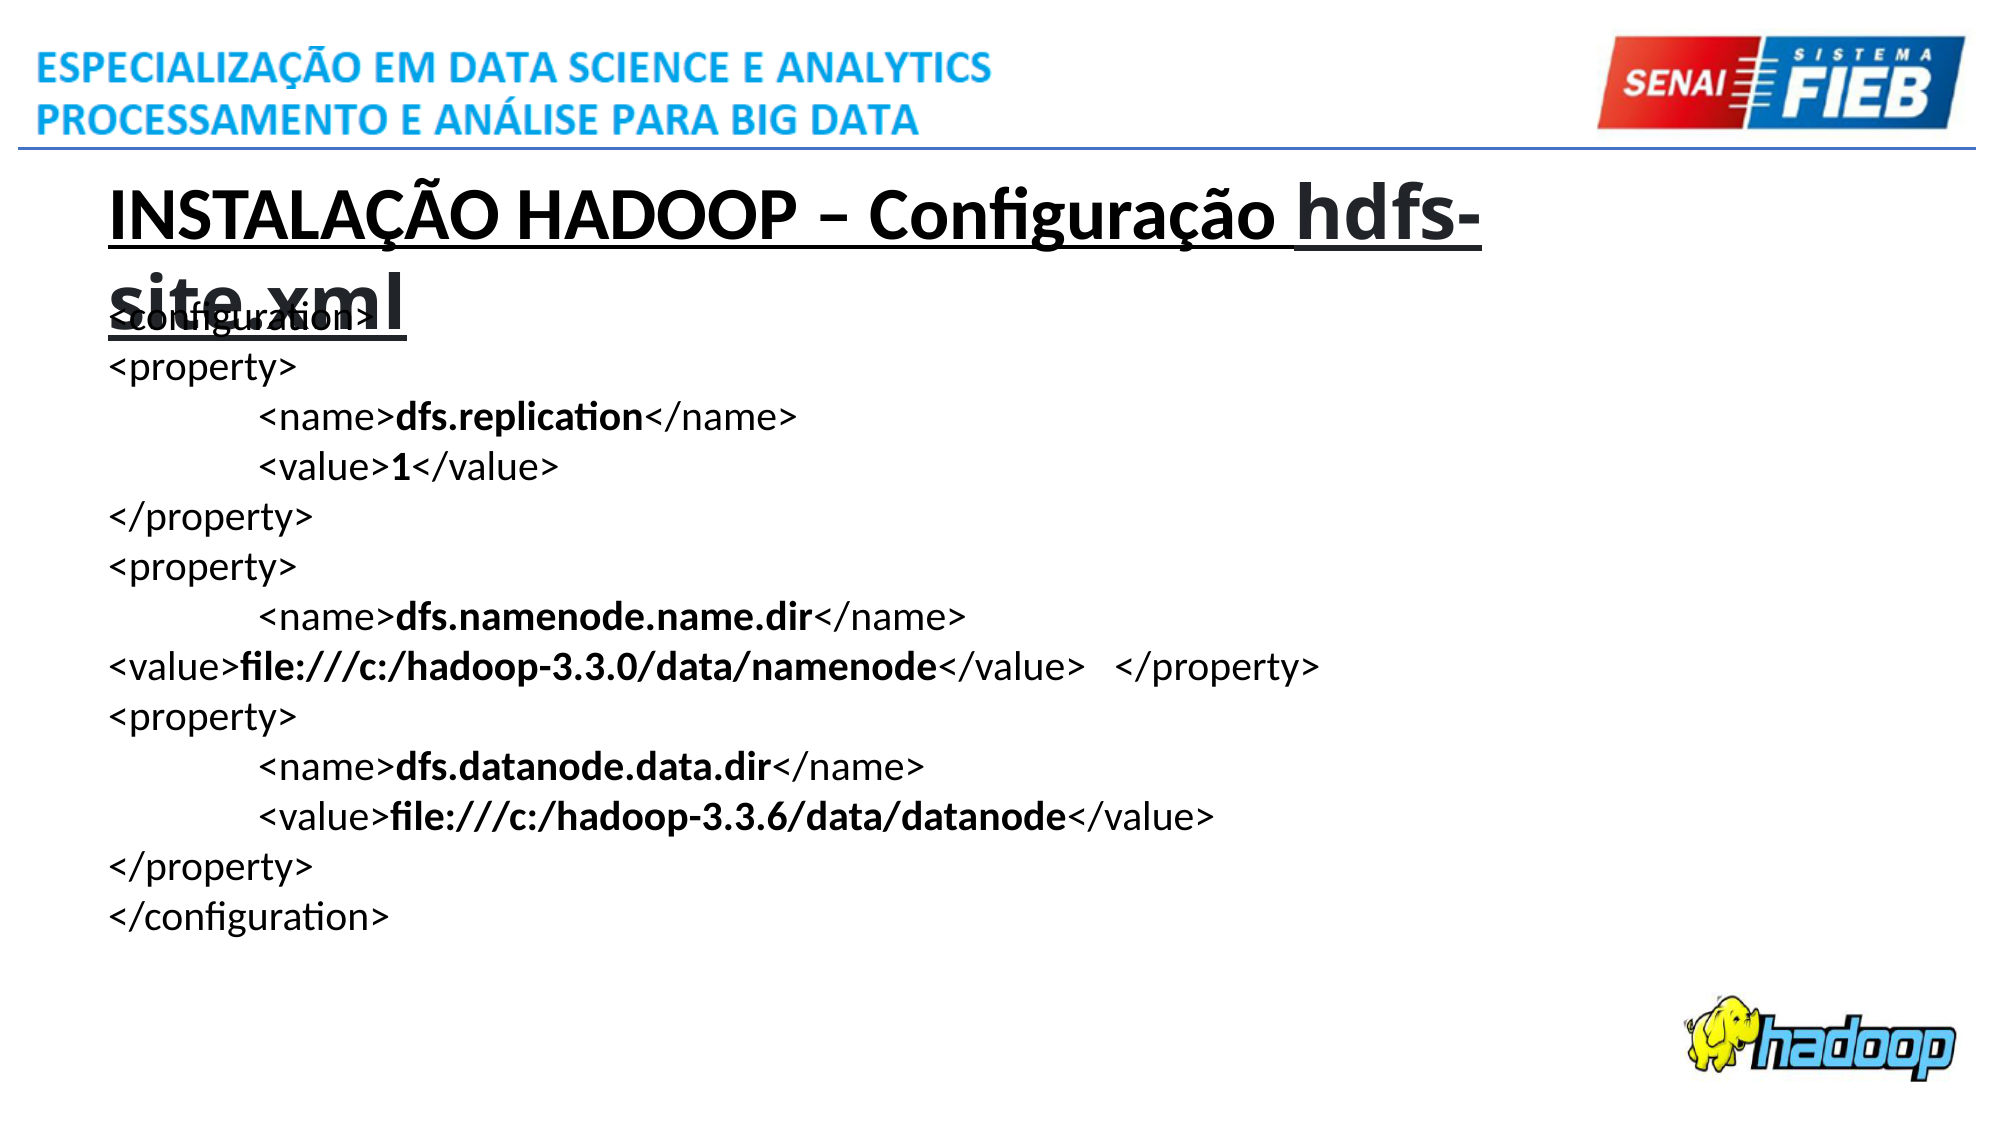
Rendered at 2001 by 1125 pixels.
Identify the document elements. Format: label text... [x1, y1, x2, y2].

text_box [94, 263, 1961, 1100]
picture [32, 46, 995, 89]
text_box <configuration> <property> <name>dfs.replication</name> <value>1</value> </property> <property> <name>dfs.namenode.name.dir</name> <value>file:///c:/hadoop-3.3.0/data/namenode</value> </property> <property> <name>dfs.datanode.data.dir</name> <value>file:///c:/hadoop-3.3.6/data/datanode</value> </property> </configuration> [93, 281, 1357, 947]
picture [1680, 990, 1961, 1086]
picture [32, 95, 922, 143]
picture [1587, 13, 1976, 145]
text_box INSTALAÇÃO HADOOP – Configuração hdfs-site.xml [93, 157, 1741, 281]
